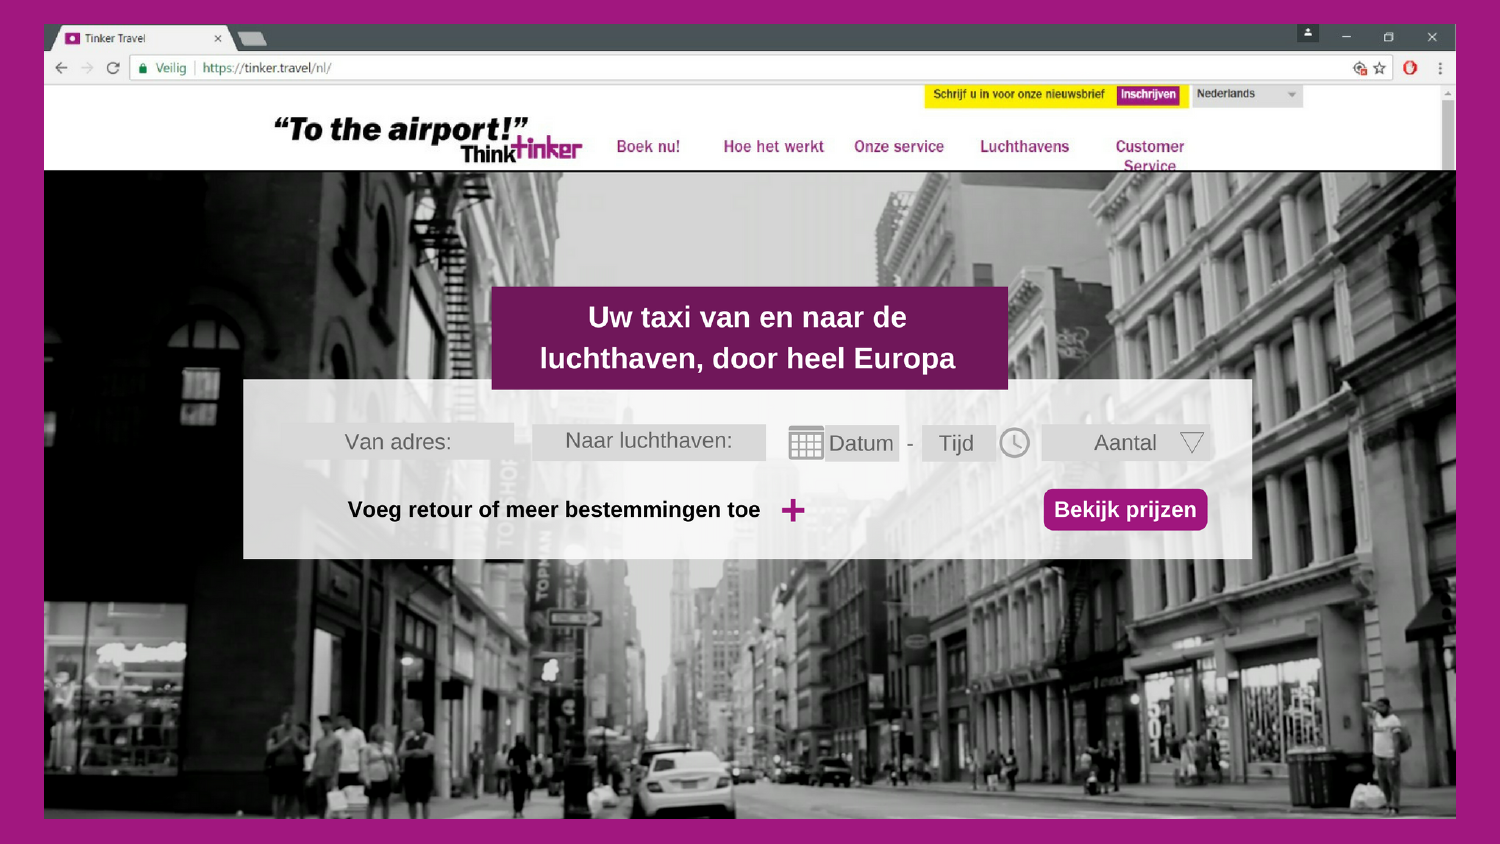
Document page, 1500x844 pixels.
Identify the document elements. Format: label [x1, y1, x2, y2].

picture [44, 24, 1456, 819]
